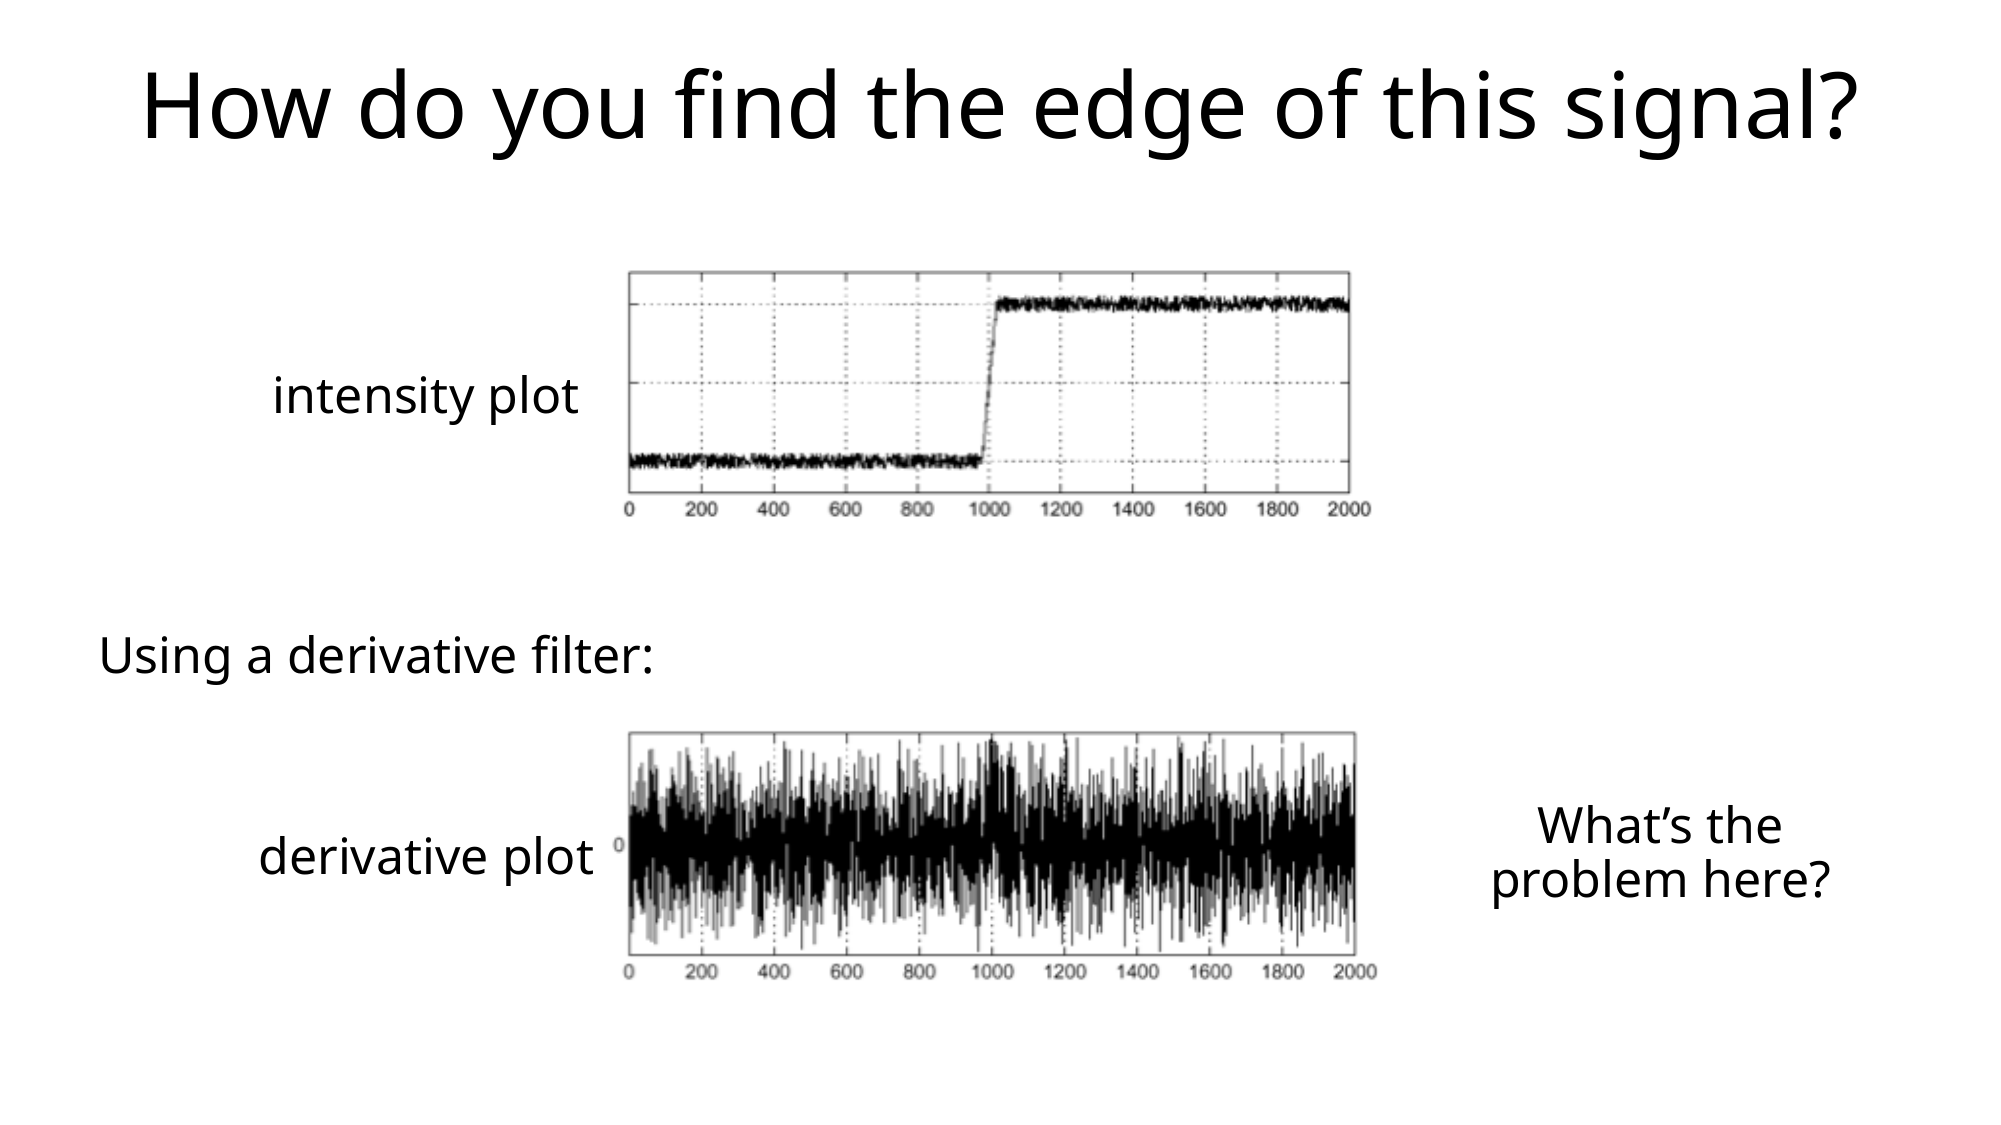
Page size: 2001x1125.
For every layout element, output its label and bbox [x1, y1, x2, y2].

picture [611, 720, 1389, 988]
picture [621, 250, 1379, 536]
text_box [1462, 810, 1860, 899]
text_box [83, 612, 1917, 701]
text_box [253, 819, 599, 889]
title [0, 0, 2000, 218]
text_box [268, 358, 585, 428]
